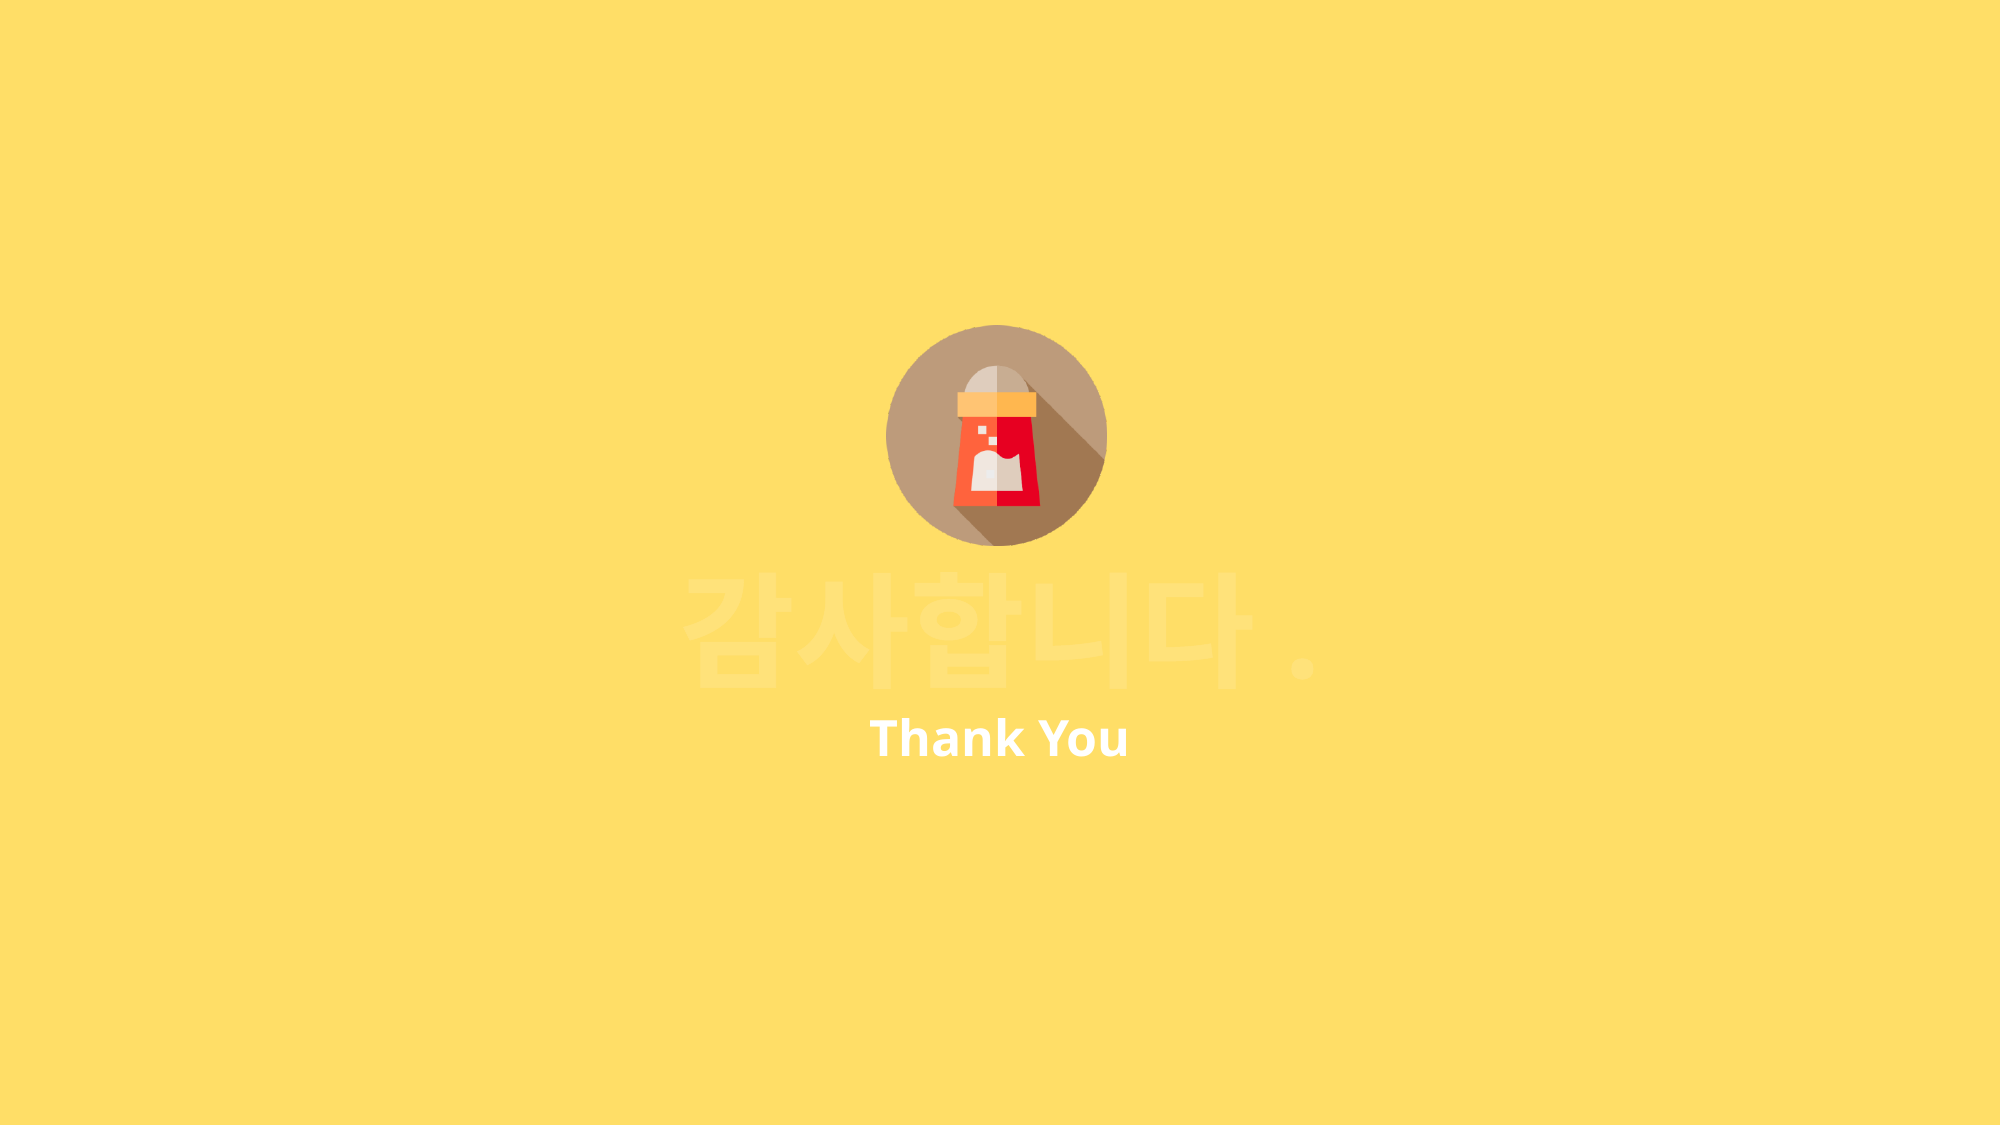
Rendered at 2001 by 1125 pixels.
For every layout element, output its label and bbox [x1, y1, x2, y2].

picture [886, 325, 1107, 546]
text_box [0, 545, 2000, 776]
